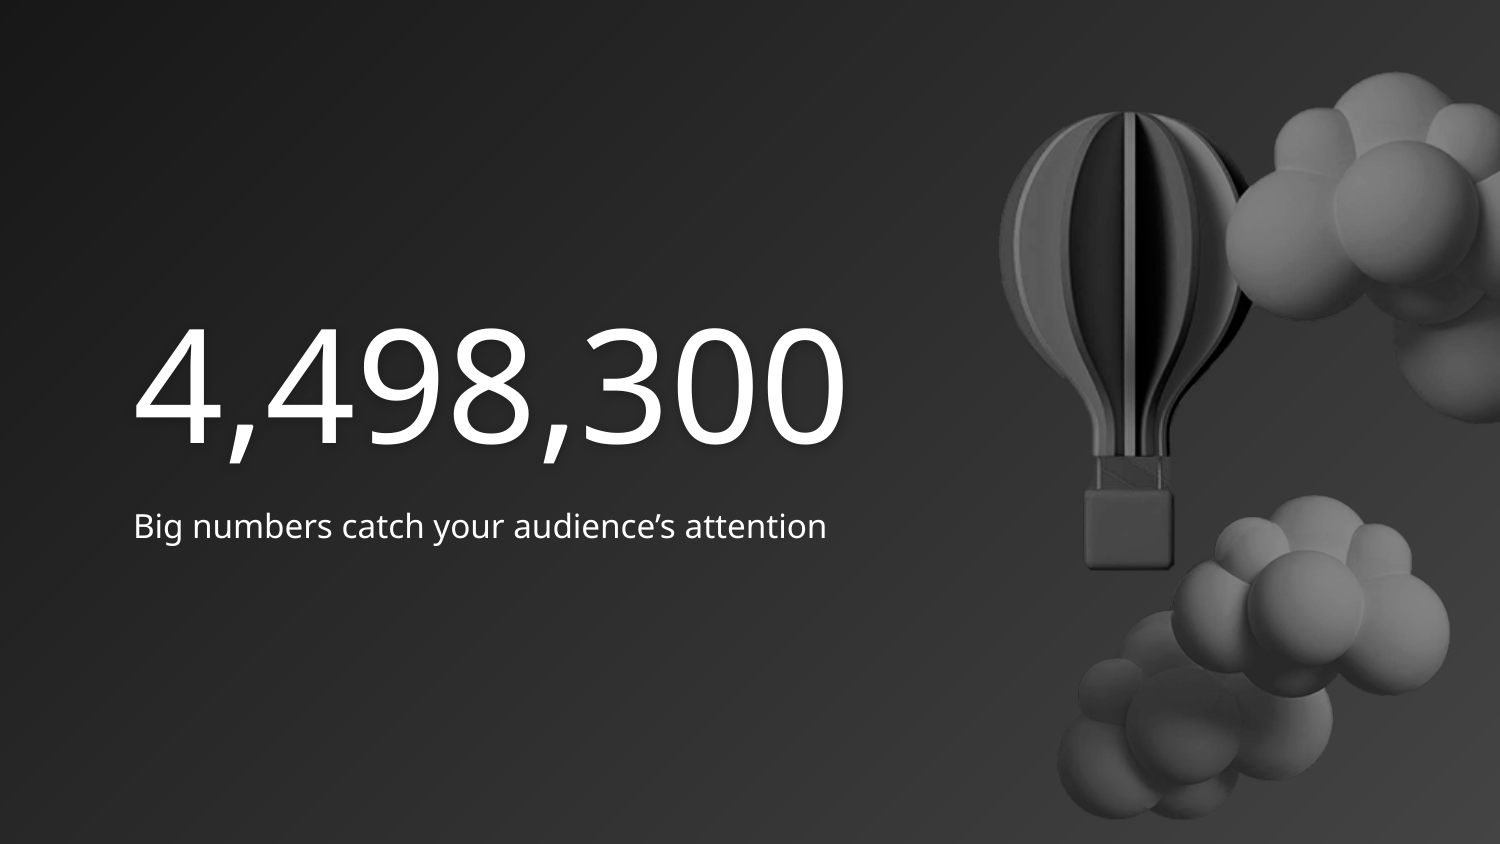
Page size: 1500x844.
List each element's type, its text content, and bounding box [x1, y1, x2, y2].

picture [969, 43, 1500, 844]
subtitle Big numbers catch your audience’s attention [118, 484, 964, 565]
title 4,498,300 [118, 275, 964, 484]
